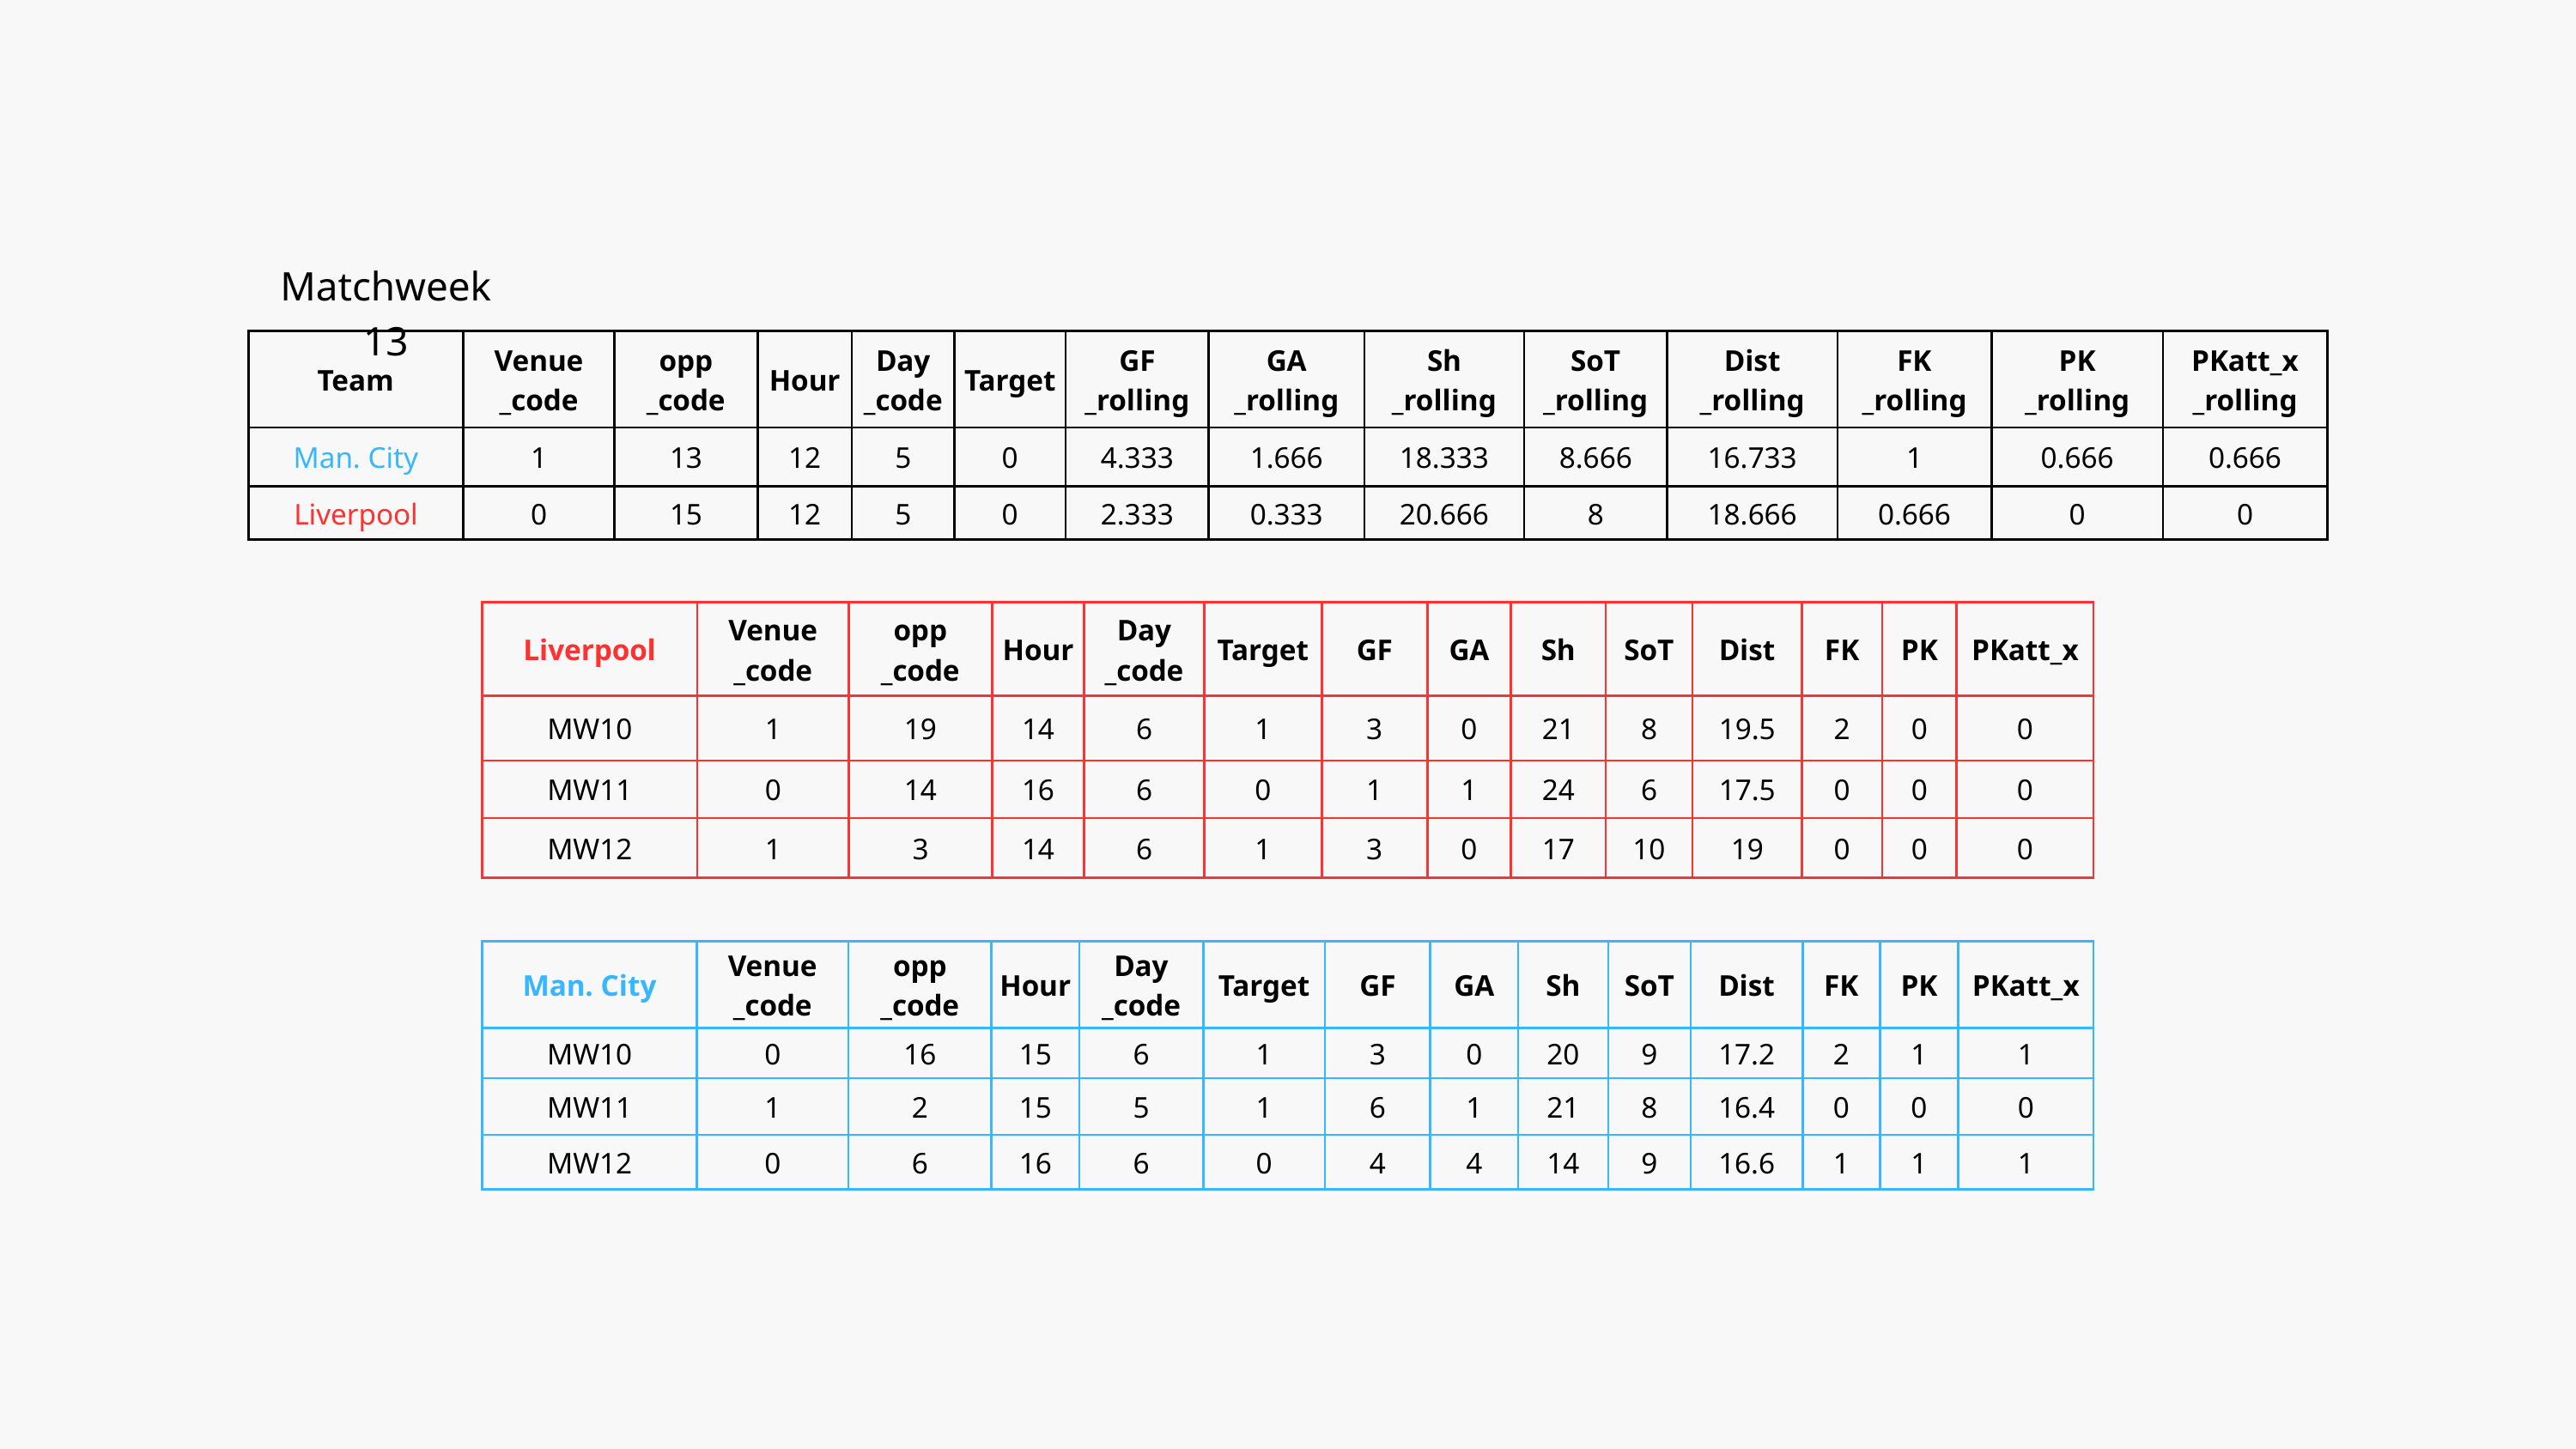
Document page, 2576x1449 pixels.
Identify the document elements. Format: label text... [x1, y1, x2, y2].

table_cell 15 [616, 488, 756, 538]
table_cell 16 [849, 1029, 990, 1077]
table_cell 1 [1205, 1029, 1324, 1077]
table_cell 1 [1206, 819, 1321, 876]
table_cell 5 [853, 488, 953, 538]
table_header Day _code [853, 332, 953, 427]
table_cell 20 [1519, 1029, 1607, 1077]
table_cell 0 [1993, 488, 2162, 538]
table_cell 14 [993, 697, 1083, 760]
table_cell 3 [1326, 1029, 1429, 1077]
table_header Venue _code [465, 332, 613, 427]
table_header Man. City [483, 943, 696, 1027]
table_cell MW12 [483, 819, 696, 876]
table_cell 4.333 [1066, 428, 1207, 485]
table_cell 4 [1431, 1136, 1517, 1188]
table_cell 12 [759, 488, 851, 538]
table_header SoT [1607, 603, 1692, 694]
table_cell 0 [1883, 819, 1955, 876]
table_cell 0 [1803, 819, 1881, 876]
table_cell 1 [1431, 1079, 1517, 1134]
table_cell 0.666 [1993, 428, 2162, 485]
table_header FK [1804, 943, 1879, 1027]
table_cell 0 [465, 488, 613, 538]
table_cell 1 [1206, 697, 1321, 760]
table_header GA [1429, 603, 1510, 694]
table_cell 13 [616, 428, 756, 485]
table_cell 0 [1958, 697, 2093, 760]
table_cell 1 [1323, 761, 1426, 817]
table_cell 16 [993, 761, 1083, 817]
table_cell 1.666 [1210, 428, 1364, 485]
table_cell 2 [1803, 697, 1881, 760]
table_cell 15 [993, 1079, 1078, 1134]
table_cell 0 [956, 488, 1065, 538]
table_cell 1 [1959, 1136, 2093, 1188]
table_cell 6 [1607, 761, 1692, 817]
table_cell 3 [1323, 819, 1426, 876]
table_cell 18.666 [1668, 488, 1837, 538]
table_cell 6 [1326, 1079, 1429, 1134]
table_cell 14 [1519, 1136, 1607, 1188]
table_cell 9 [1609, 1136, 1690, 1188]
table_cell 18.333 [1365, 428, 1523, 485]
table_header Team [250, 332, 462, 427]
table_cell 1 [1959, 1029, 2093, 1077]
table_cell 1 [1838, 428, 1990, 485]
table_cell 0 [1804, 1079, 1879, 1134]
table_cell 5 [1080, 1079, 1202, 1134]
table_cell 2 [1804, 1029, 1879, 1077]
table_cell 17 [1512, 819, 1605, 876]
table_cell 17.5 [1693, 761, 1801, 817]
table_cell 6 [1080, 1136, 1202, 1188]
table_header Dist [1693, 603, 1801, 694]
table_cell 8 [1607, 697, 1692, 760]
table_header PK [1883, 603, 1955, 694]
table_cell 4 [1326, 1136, 1429, 1188]
table_header PKatt_x _rolling [2164, 332, 2326, 427]
table_cell 6 [1085, 819, 1203, 876]
table_cell 8.666 [1525, 428, 1666, 485]
table_cell 0.666 [1838, 488, 1990, 538]
table_cell 0 [698, 1136, 848, 1188]
table_cell 0 [1881, 1079, 1957, 1134]
table_cell 8 [1525, 488, 1666, 538]
table_cell 1 [465, 428, 613, 485]
table_cell 20.666 [1365, 488, 1523, 538]
table_cell 0.666 [2164, 428, 2326, 485]
table_cell 1 [1804, 1136, 1879, 1188]
table_cell 8 [1609, 1079, 1690, 1134]
table_cell 15 [993, 1029, 1078, 1077]
table_cell 0 [698, 761, 848, 817]
table_cell 0 [1431, 1029, 1517, 1077]
table_cell 0 [698, 1029, 848, 1077]
table_header FK _rolling [1838, 332, 1990, 427]
table_header Day _code [1085, 603, 1203, 694]
table_cell 19 [1693, 819, 1801, 876]
table_cell 1 [698, 1079, 848, 1134]
table_cell 0 [2164, 488, 2326, 538]
table_header PK _rolling [1993, 332, 2162, 427]
table_cell 1 [1429, 761, 1510, 817]
table_cell 24 [1512, 761, 1605, 817]
table_header Day _code [1080, 943, 1202, 1027]
table_cell 0 [956, 428, 1065, 485]
table_cell 5 [853, 428, 953, 485]
table_cell MW12 [483, 1136, 696, 1188]
table_header SoT [1609, 943, 1690, 1027]
table_header opp _code [850, 603, 991, 694]
table_cell 0 [1206, 761, 1321, 817]
table_header SoT _rolling [1525, 332, 1666, 427]
table_cell 19 [850, 697, 991, 760]
table_cell 19.5 [1693, 697, 1801, 760]
table_cell MW10 [483, 697, 696, 760]
table_cell 0 [1429, 819, 1510, 876]
table_header PKatt_x [1958, 603, 2093, 694]
table_cell Liverpool [250, 488, 462, 538]
table_cell 6 [1085, 761, 1203, 817]
table_header GA _rolling [1210, 332, 1364, 427]
table_header GF _rolling [1066, 332, 1207, 427]
table_cell 3 [1323, 697, 1426, 760]
table_header PK [1881, 943, 1957, 1027]
table_header Sh [1519, 943, 1607, 1027]
table_cell 16.733 [1668, 428, 1837, 485]
table_cell 21 [1519, 1079, 1607, 1134]
table_cell 0 [1959, 1079, 2093, 1134]
table_cell 6 [1085, 697, 1203, 760]
table_cell 21 [1512, 697, 1605, 760]
table_cell 1 [1881, 1029, 1957, 1077]
table_cell 0 [1958, 761, 2093, 817]
table_header Hour [993, 943, 1078, 1027]
table_cell 1 [1205, 1079, 1324, 1134]
table_header Hour [993, 603, 1083, 694]
table_cell 6 [1080, 1029, 1202, 1077]
table_header Sh _rolling [1365, 332, 1523, 427]
table_cell MW11 [483, 761, 696, 817]
table_cell 0 [1803, 761, 1881, 817]
table_header FK [1803, 603, 1881, 694]
table_cell 3 [850, 819, 991, 876]
text_box Matchweek 13 [253, 253, 519, 364]
table_cell Man. City [250, 428, 462, 485]
table_header Hour [759, 332, 851, 427]
table_header GA [1431, 943, 1517, 1027]
table_header GF [1326, 943, 1429, 1027]
table_cell 0 [1958, 819, 2093, 876]
table_header Target [1205, 943, 1324, 1027]
table_cell 17.2 [1692, 1029, 1801, 1077]
table_cell 1 [1881, 1136, 1957, 1188]
table_cell MW10 [483, 1029, 696, 1077]
table_header Liverpool [483, 603, 696, 694]
table_header PKatt_x [1959, 943, 2093, 1027]
table_header Venue _code [698, 603, 848, 694]
table_cell 2.333 [1066, 488, 1207, 538]
table_cell 0 [1883, 761, 1955, 817]
table_cell MW11 [483, 1079, 696, 1134]
table_cell 16.6 [1692, 1136, 1801, 1188]
table_cell 0 [1205, 1136, 1324, 1188]
table_header Dist [1692, 943, 1801, 1027]
table_cell 0.333 [1210, 488, 1364, 538]
table_header opp _code [849, 943, 990, 1027]
table_header Sh [1512, 603, 1605, 694]
table_cell 2 [849, 1079, 990, 1134]
table_cell 1 [698, 819, 848, 876]
table_cell 16 [993, 1136, 1078, 1188]
table_header Target [1206, 603, 1321, 694]
table_header opp _code [616, 332, 756, 427]
table_cell 14 [993, 819, 1083, 876]
table_header Dist _rolling [1668, 332, 1837, 427]
table_cell 6 [849, 1136, 990, 1188]
table_cell 12 [759, 428, 851, 485]
table_cell 1 [698, 697, 848, 760]
table_cell 10 [1607, 819, 1692, 876]
table_header GF [1323, 603, 1426, 694]
table_header Target [956, 332, 1065, 427]
table_cell 14 [850, 761, 991, 817]
table_cell 0 [1429, 697, 1510, 760]
table_cell 9 [1609, 1029, 1690, 1077]
table_cell 0 [1883, 697, 1955, 760]
table_header Venue _code [698, 943, 848, 1027]
table_cell 16.4 [1692, 1079, 1801, 1134]
